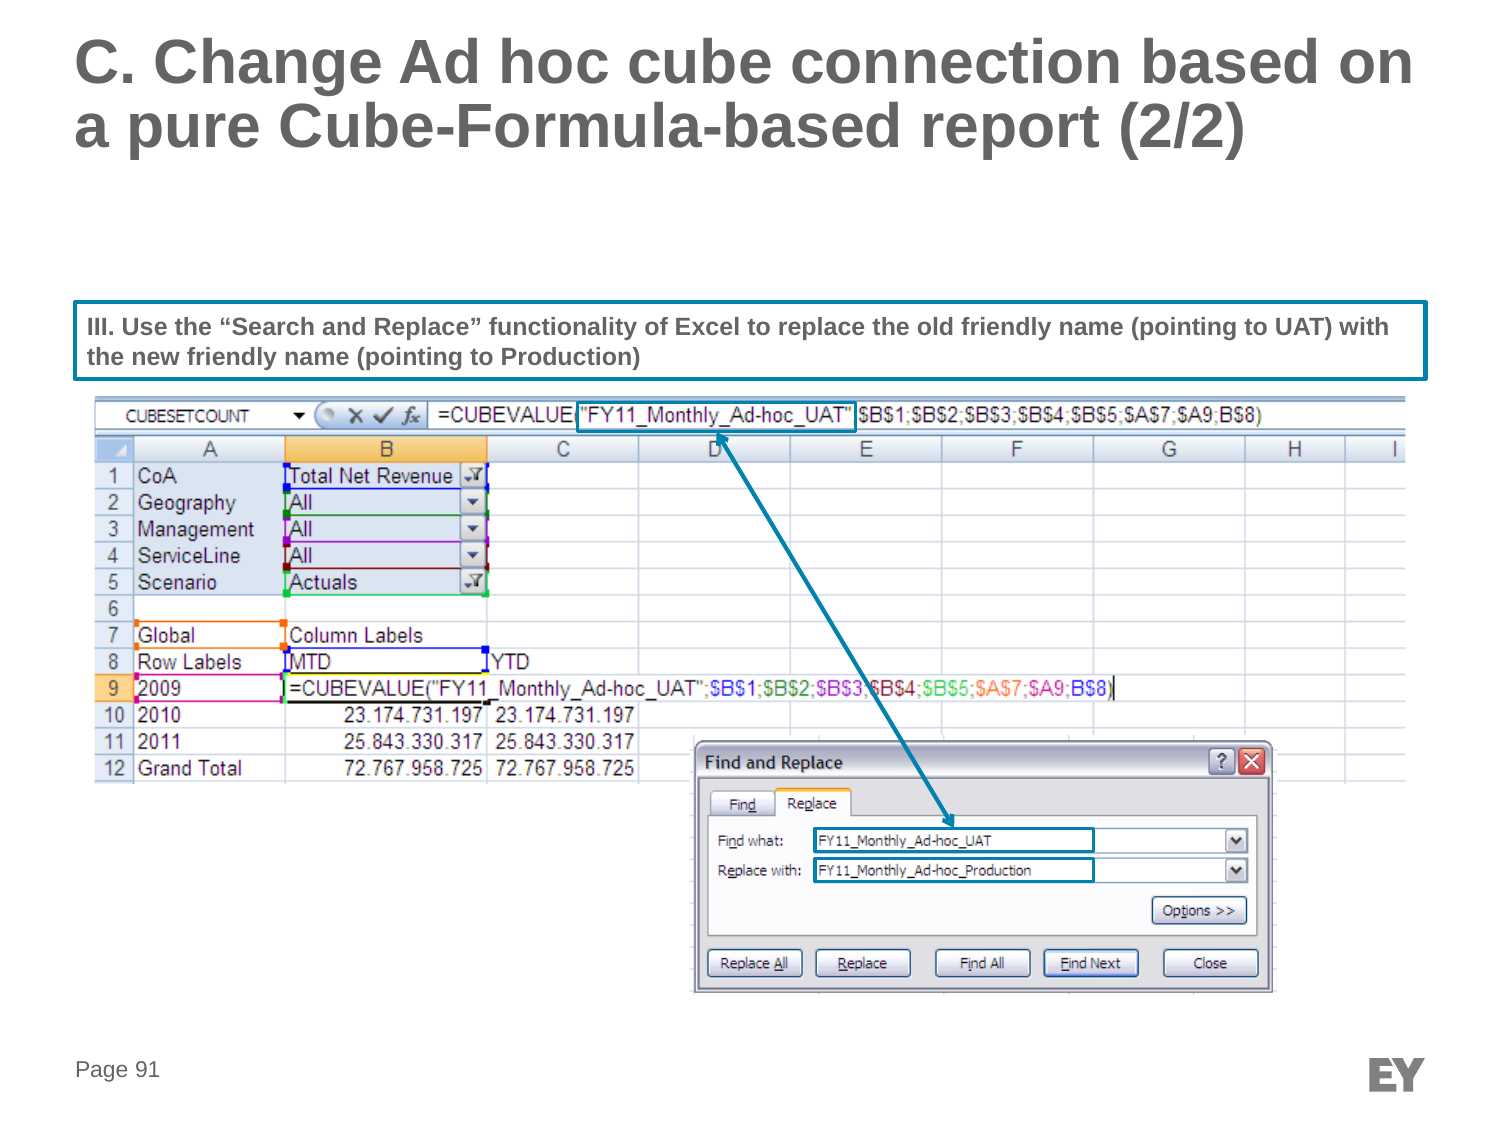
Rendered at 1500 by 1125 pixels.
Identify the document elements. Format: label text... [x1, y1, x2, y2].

text_box III. Use the “Search and Replace” functionality of Excel to replace the old friendly name (pointing to UAT) with the new friendly name (pointing to Production) [73, 300, 1428, 381]
title C. Change Ad hoc cube connection based on a pure Cube-Formula-based report (2/2) [74, 33, 1425, 175]
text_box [716, 431, 955, 829]
picture [94, 395, 1406, 995]
